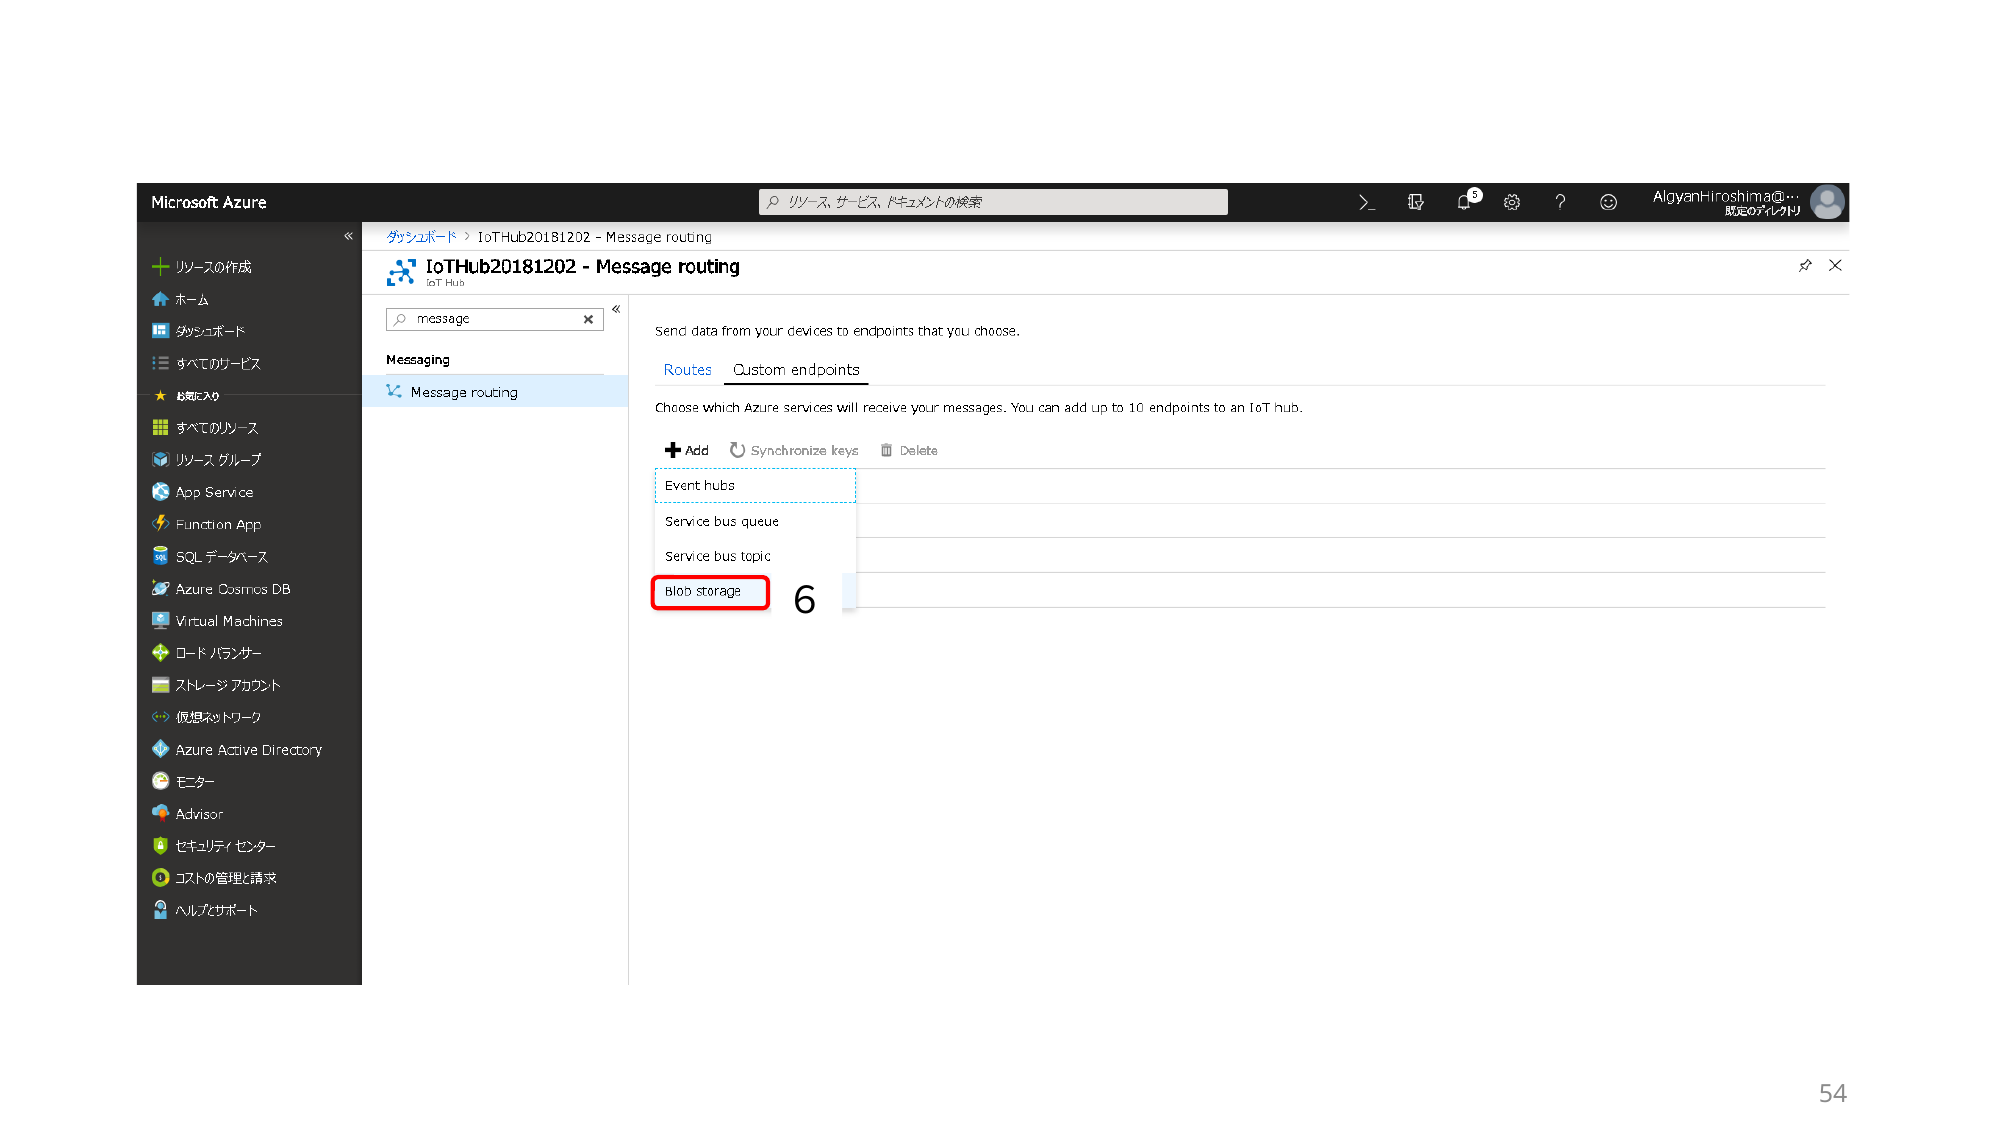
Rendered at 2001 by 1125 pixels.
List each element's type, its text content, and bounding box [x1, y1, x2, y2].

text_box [136, 183, 1850, 985]
slide_number 54 [1412, 1064, 1863, 1125]
